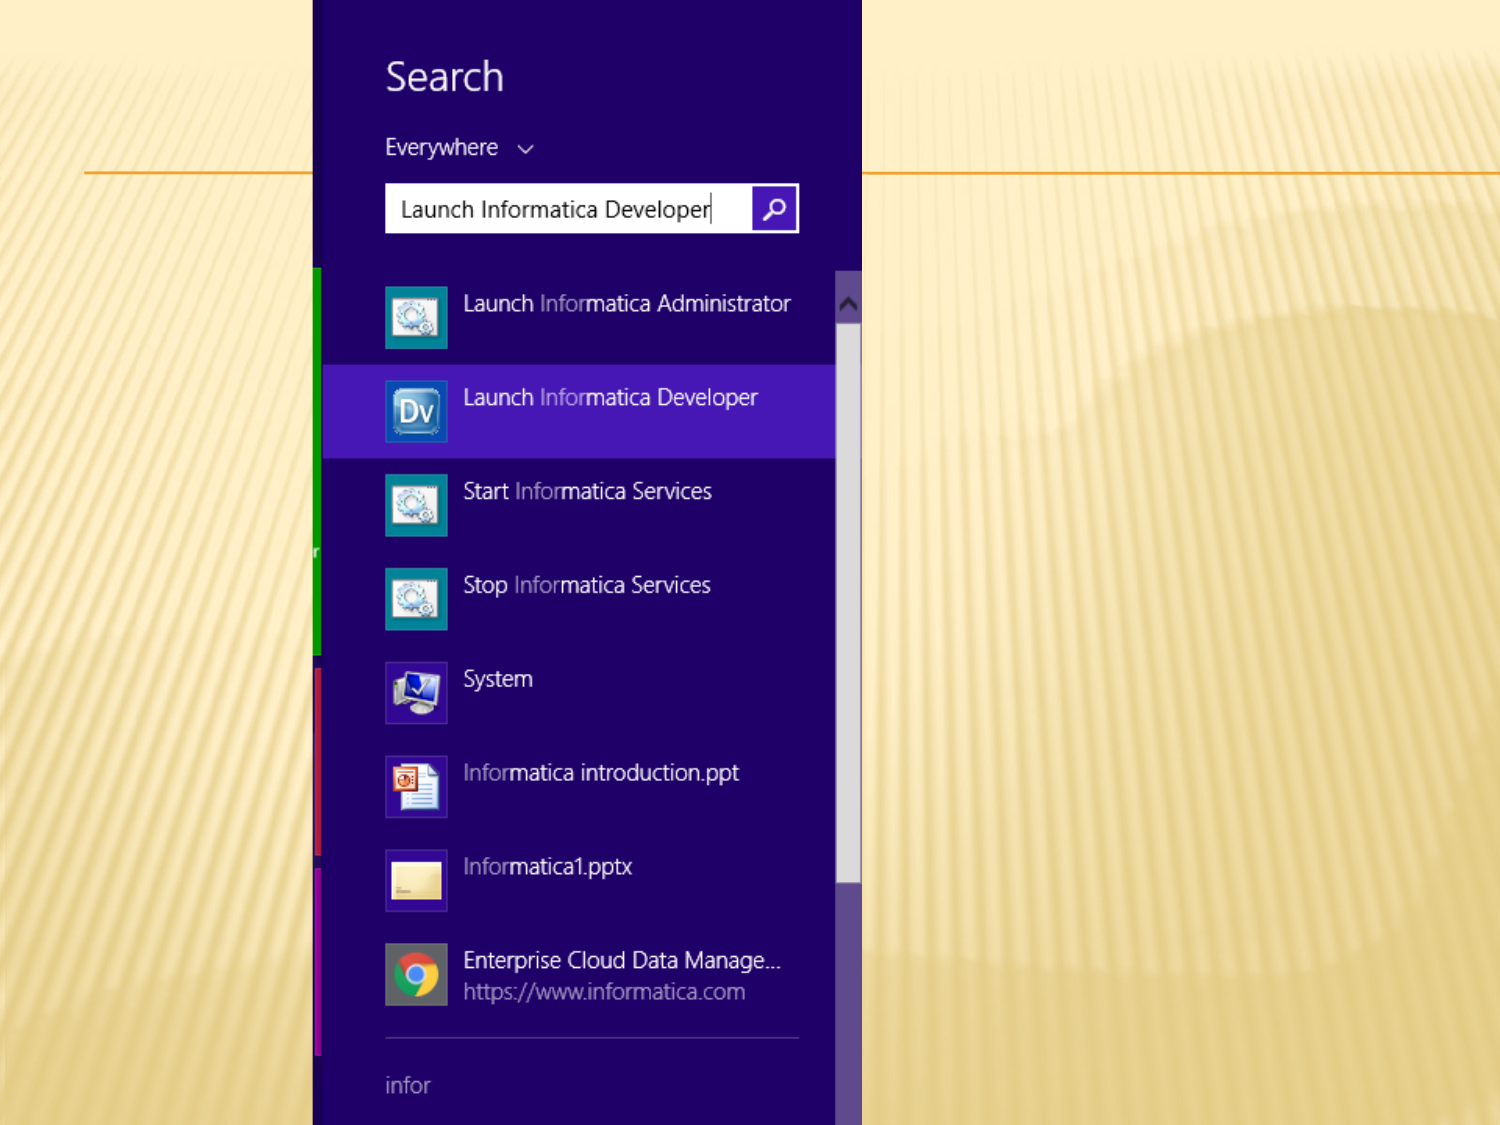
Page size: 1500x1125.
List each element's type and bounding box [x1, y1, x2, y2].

picture [312, 0, 863, 1125]
